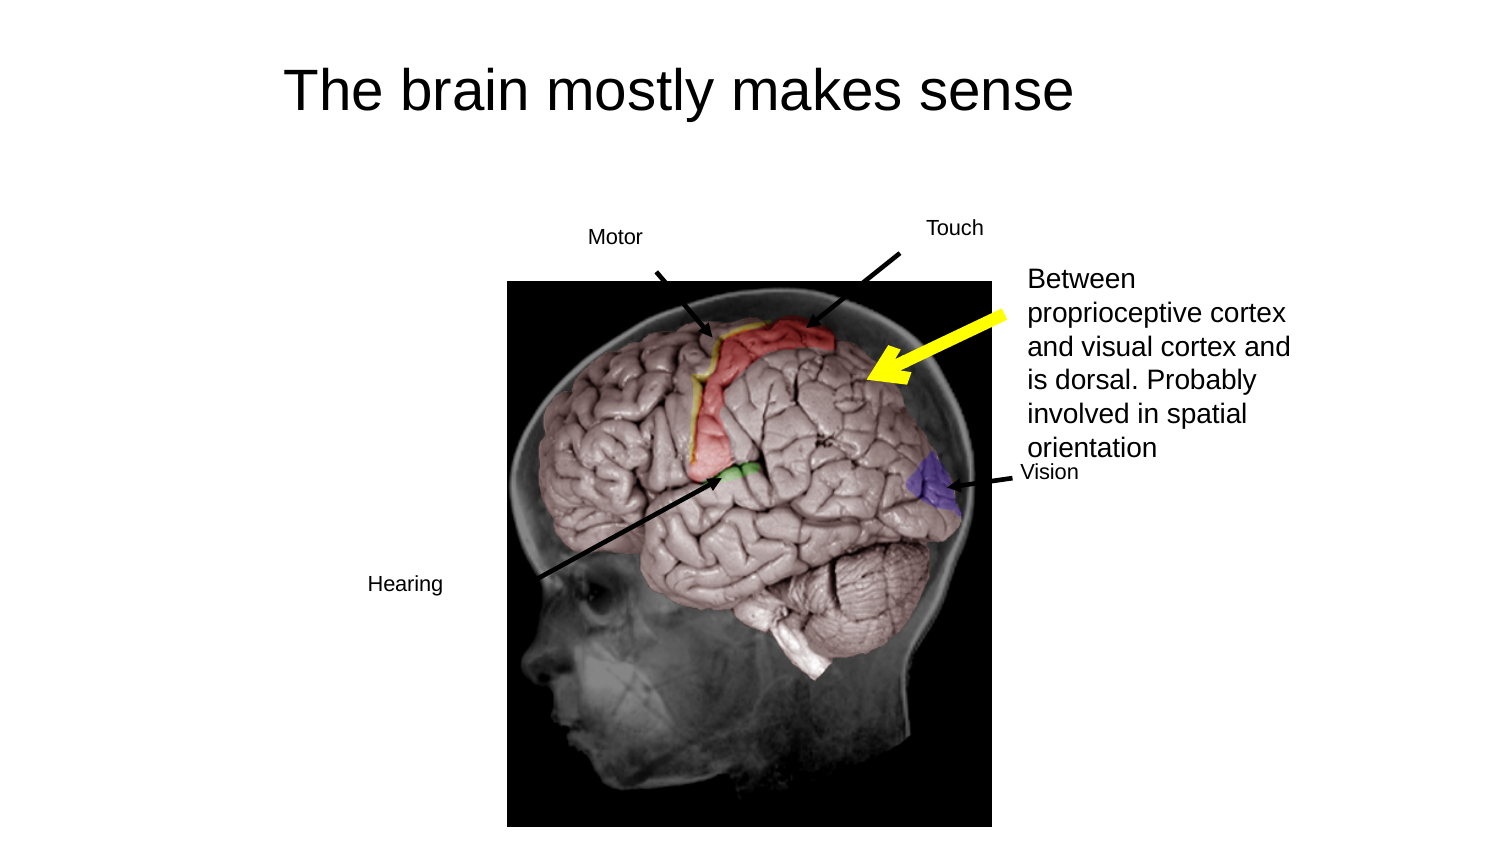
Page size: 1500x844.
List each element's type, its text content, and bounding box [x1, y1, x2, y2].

picture [507, 280, 993, 827]
text_box Touch [911, 206, 1000, 248]
text_box Motor [573, 215, 659, 257]
text_box Vision [1005, 449, 1094, 491]
title The brain mostly makes sense [268, 37, 1225, 179]
text_box Hearing [352, 562, 459, 604]
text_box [866, 313, 1005, 380]
text_box Between proprioceptive cortex and visual cortex and is dorsal. Probably involved in spatial orientation [1012, 253, 1313, 471]
